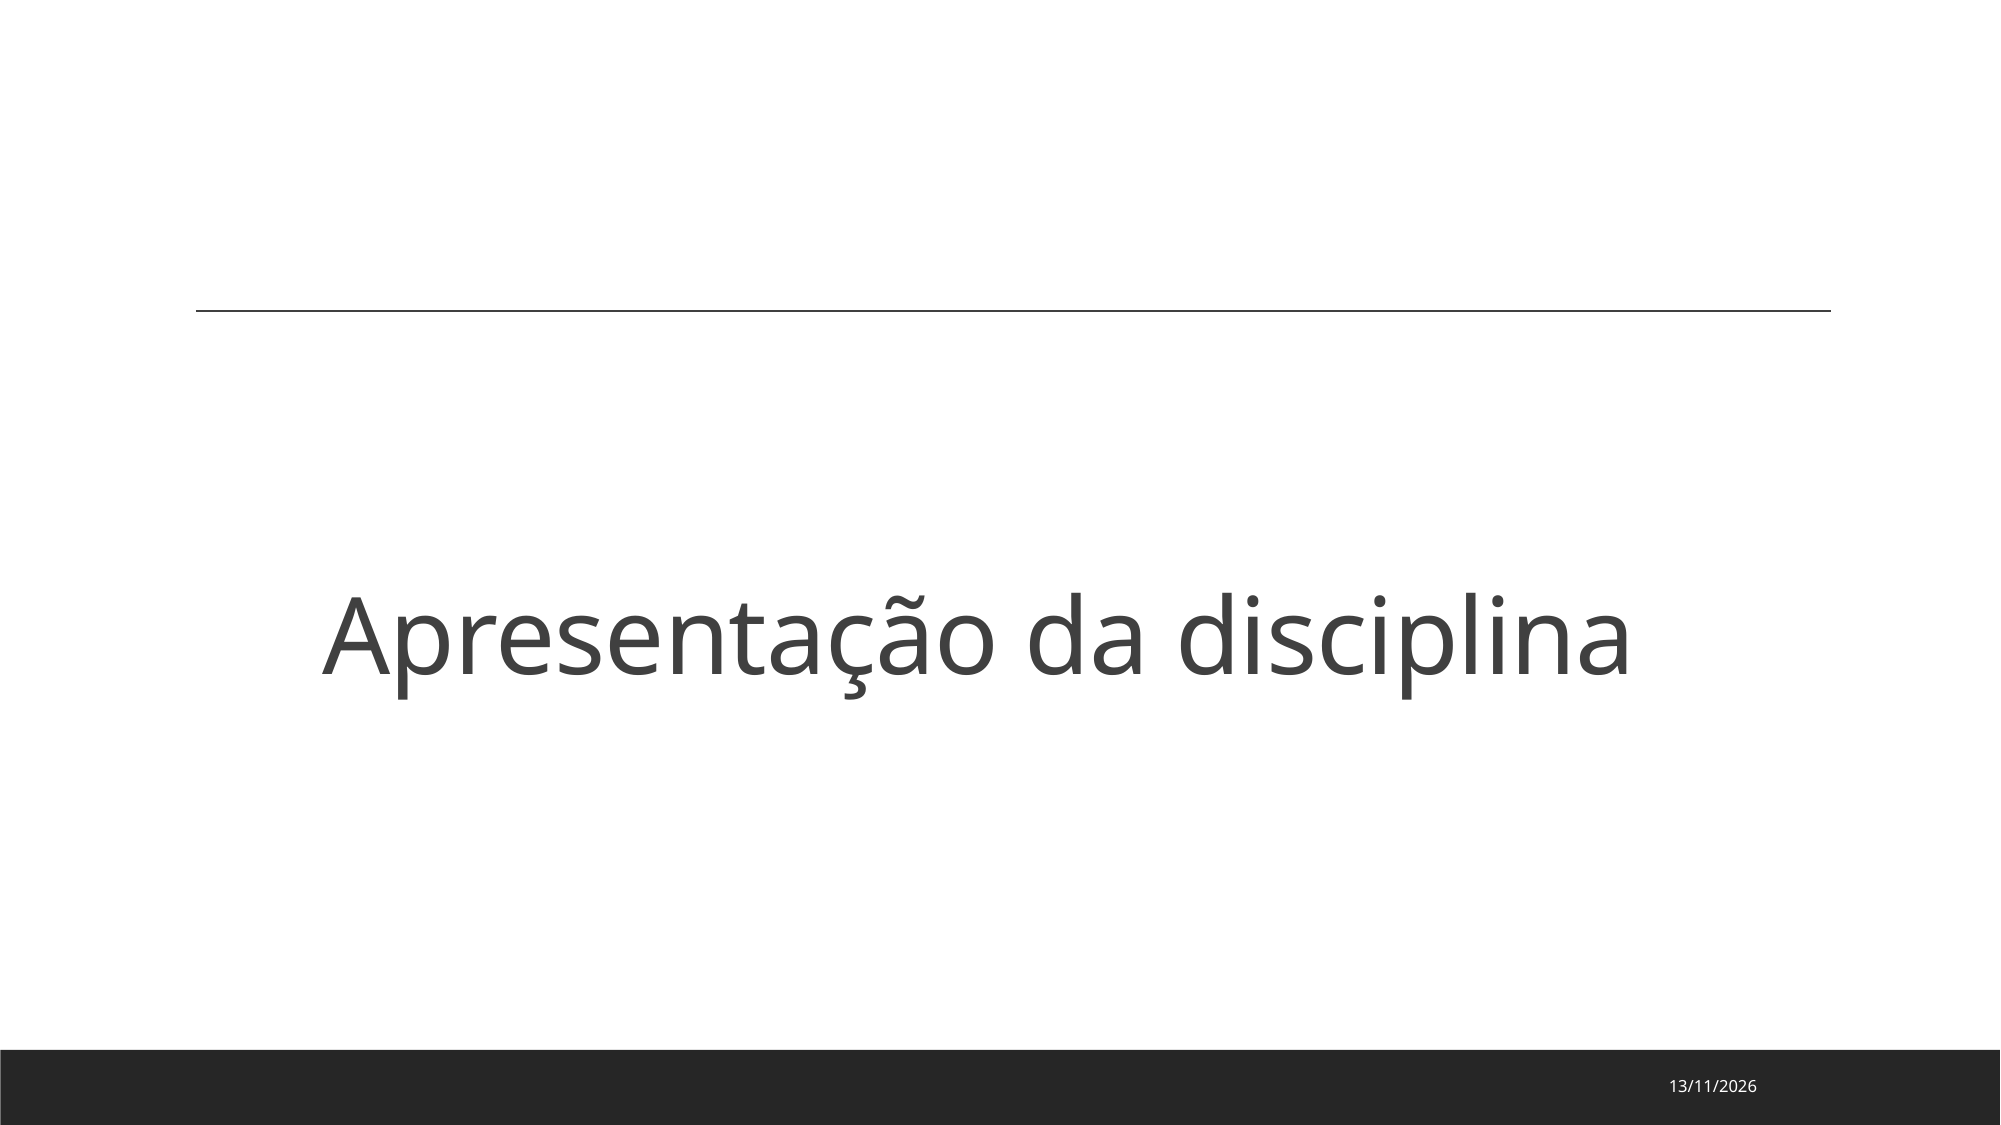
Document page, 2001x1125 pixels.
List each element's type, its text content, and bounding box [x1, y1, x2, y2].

title Apresentação da disciplina [307, 467, 1683, 706]
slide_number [1348, 1057, 1773, 1118]
